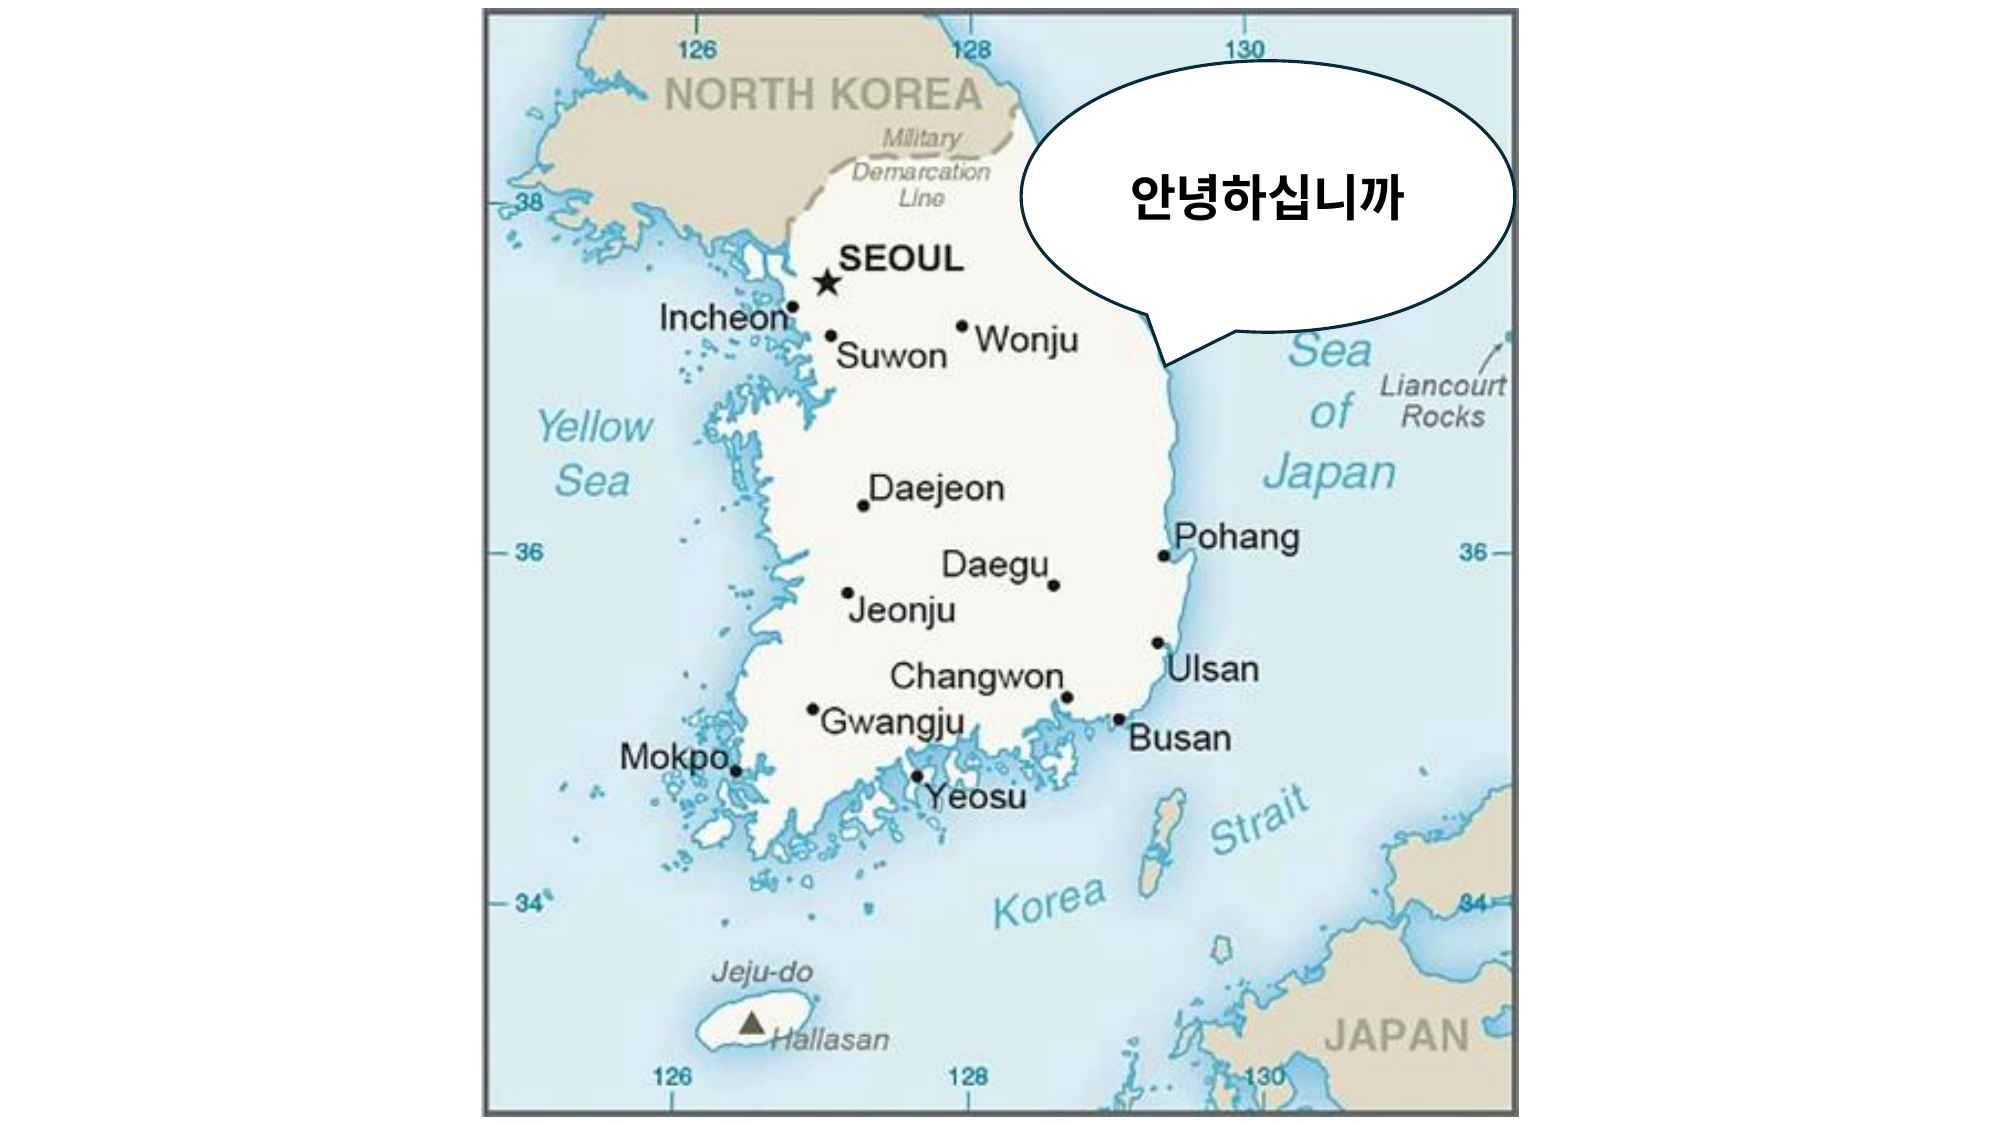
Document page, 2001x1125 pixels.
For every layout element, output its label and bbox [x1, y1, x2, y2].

picture [480, 7, 1520, 1117]
